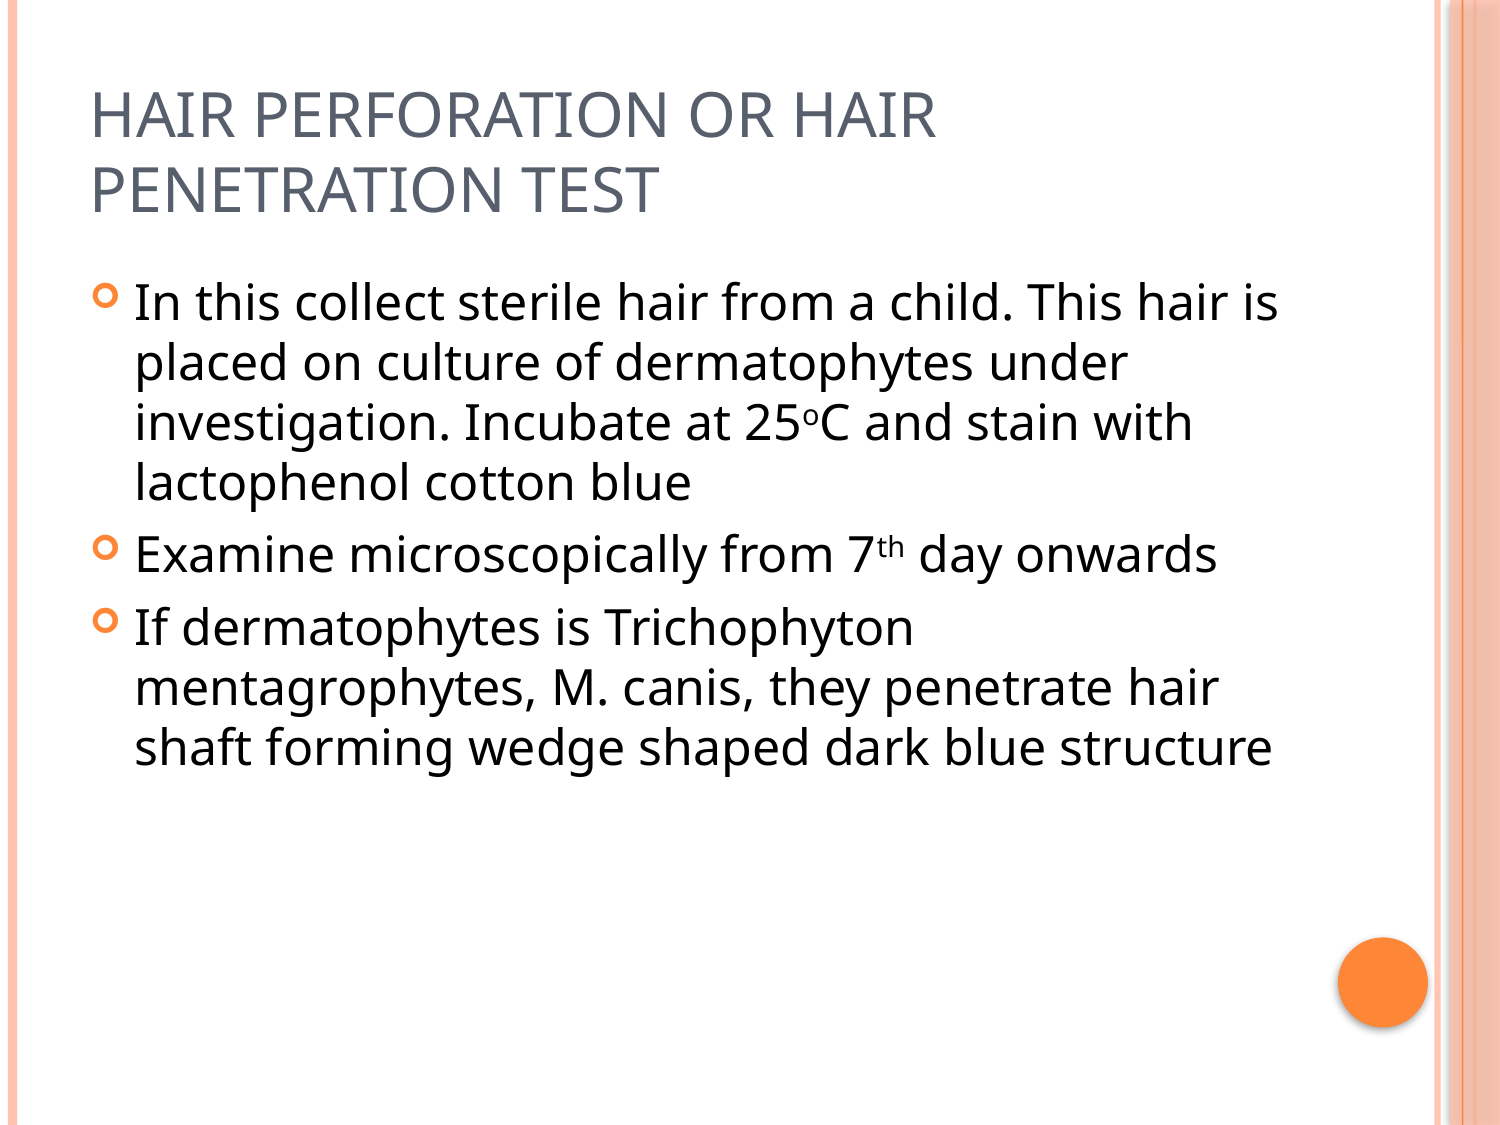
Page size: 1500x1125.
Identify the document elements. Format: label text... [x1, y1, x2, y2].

title Hair perforation or hair penetration test [75, 45, 1300, 233]
list In this collect sterile hair from a child. This hair is placed on culture of dermatophytes under investigation. Incubate at 25oC and stain with lactophenol cotton blue Examine microscopically from 7th day onwards If dermatophytes is Trichophyton mentagrophytes, M. canis, they penetrate hair shaft forming wedge shaped dark blue structure [75, 262, 1300, 1062]
